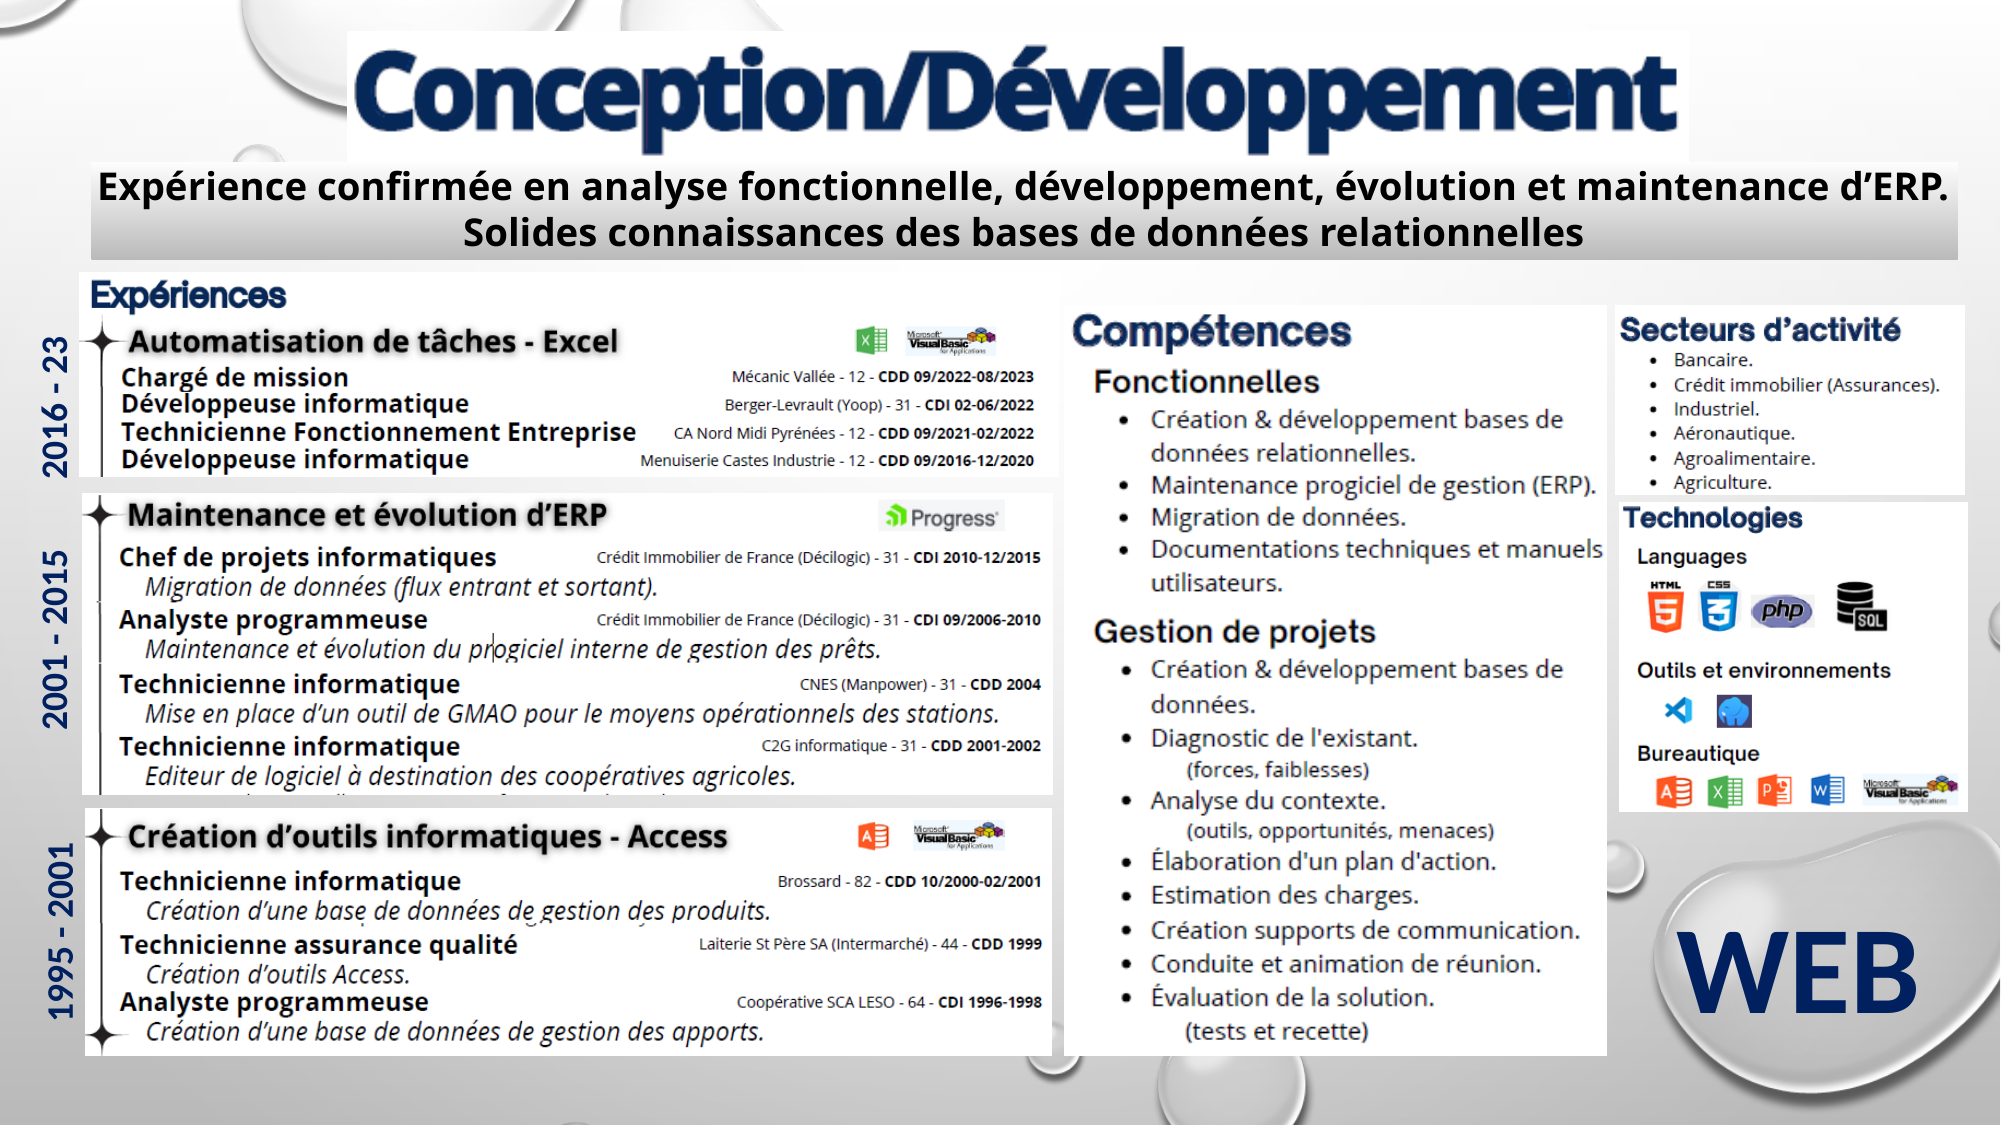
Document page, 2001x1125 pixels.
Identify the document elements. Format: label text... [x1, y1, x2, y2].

text_box 1995 - 2001 [35, 809, 81, 1056]
text_box Expérience confirmée en analyse fonctionnelle, développement, évolution et maintenance d’ERP. Solides connaissances des bases de données relationnelles [91, 162, 1958, 260]
text_box 2016 - 23 [29, 322, 75, 494]
picture [0, 0, 2001, 1125]
text_box 2001 - 2015 [29, 494, 75, 788]
text_box WEB [1646, 888, 1951, 1039]
